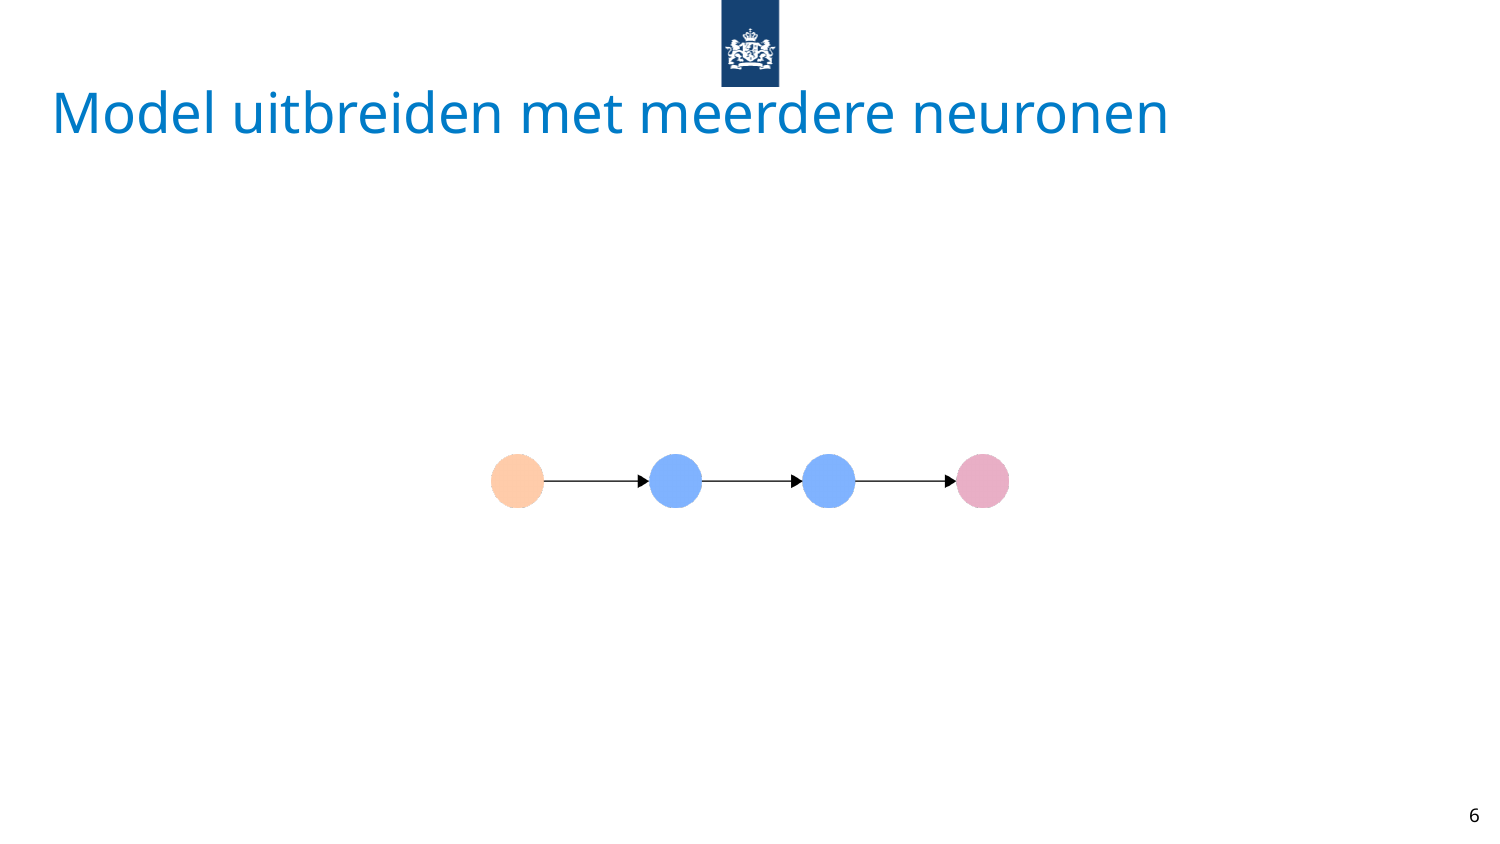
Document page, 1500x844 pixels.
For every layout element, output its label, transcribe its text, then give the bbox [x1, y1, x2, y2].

picture [491, 454, 1009, 508]
picture [0, 0, 1500, 131]
title Model uitbreiden met meerdere neuronen [51, 85, 1449, 180]
slide_number ‹#› [1389, 764, 1480, 830]
